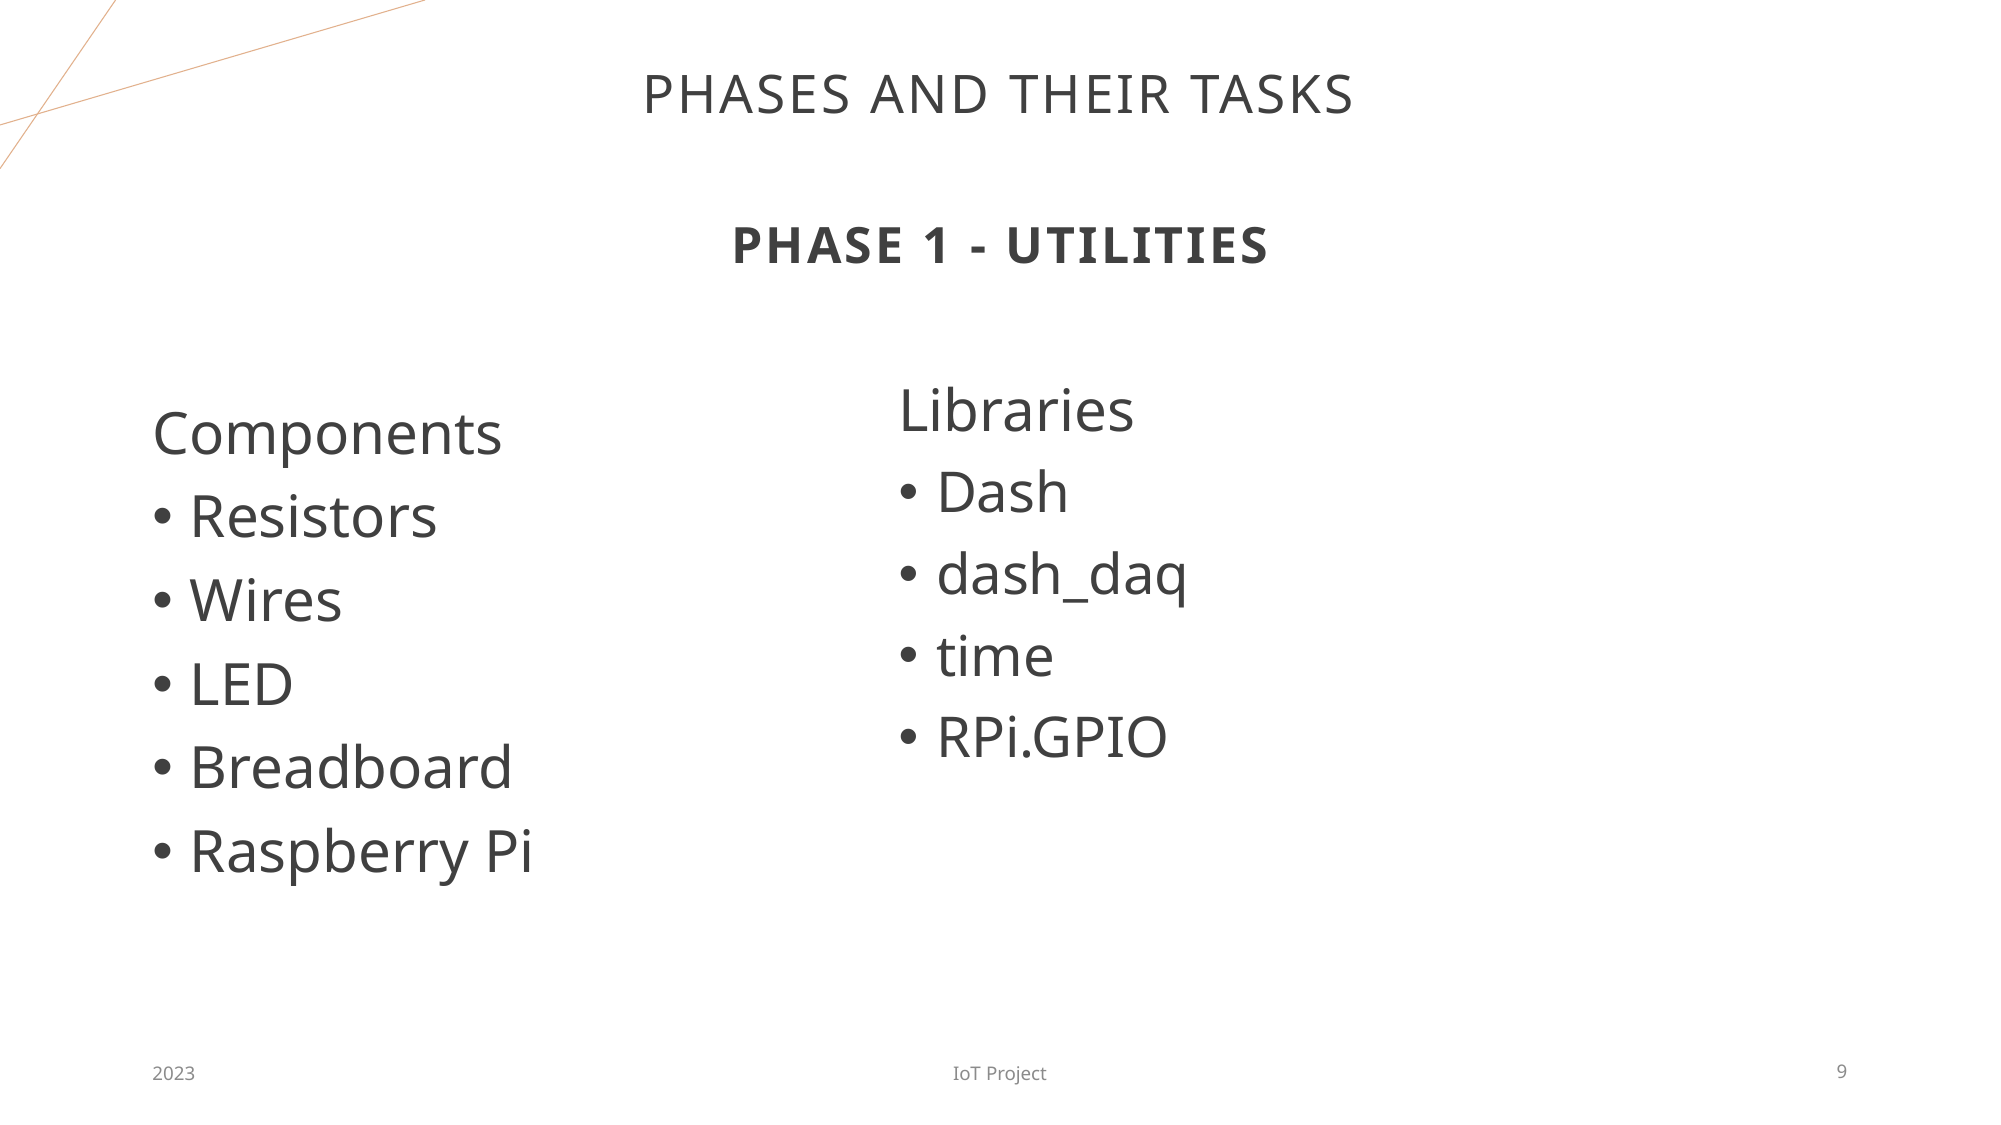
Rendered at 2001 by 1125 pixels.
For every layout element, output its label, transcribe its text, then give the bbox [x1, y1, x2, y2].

footer IoT Project [662, 1042, 1338, 1103]
slide_number 9 [1412, 1042, 1863, 1103]
slide_number 2023 [137, 1042, 588, 1103]
text_box Phase 1 - UTILITIES [137, 193, 1863, 301]
text_box Components Resistors Wires LED Breadboard Raspberry Pi [137, 305, 884, 966]
title Phases and their tasks [137, 59, 1863, 193]
text_box Libraries Dash dash_daq time RPi.GPIO [883, 361, 1855, 778]
